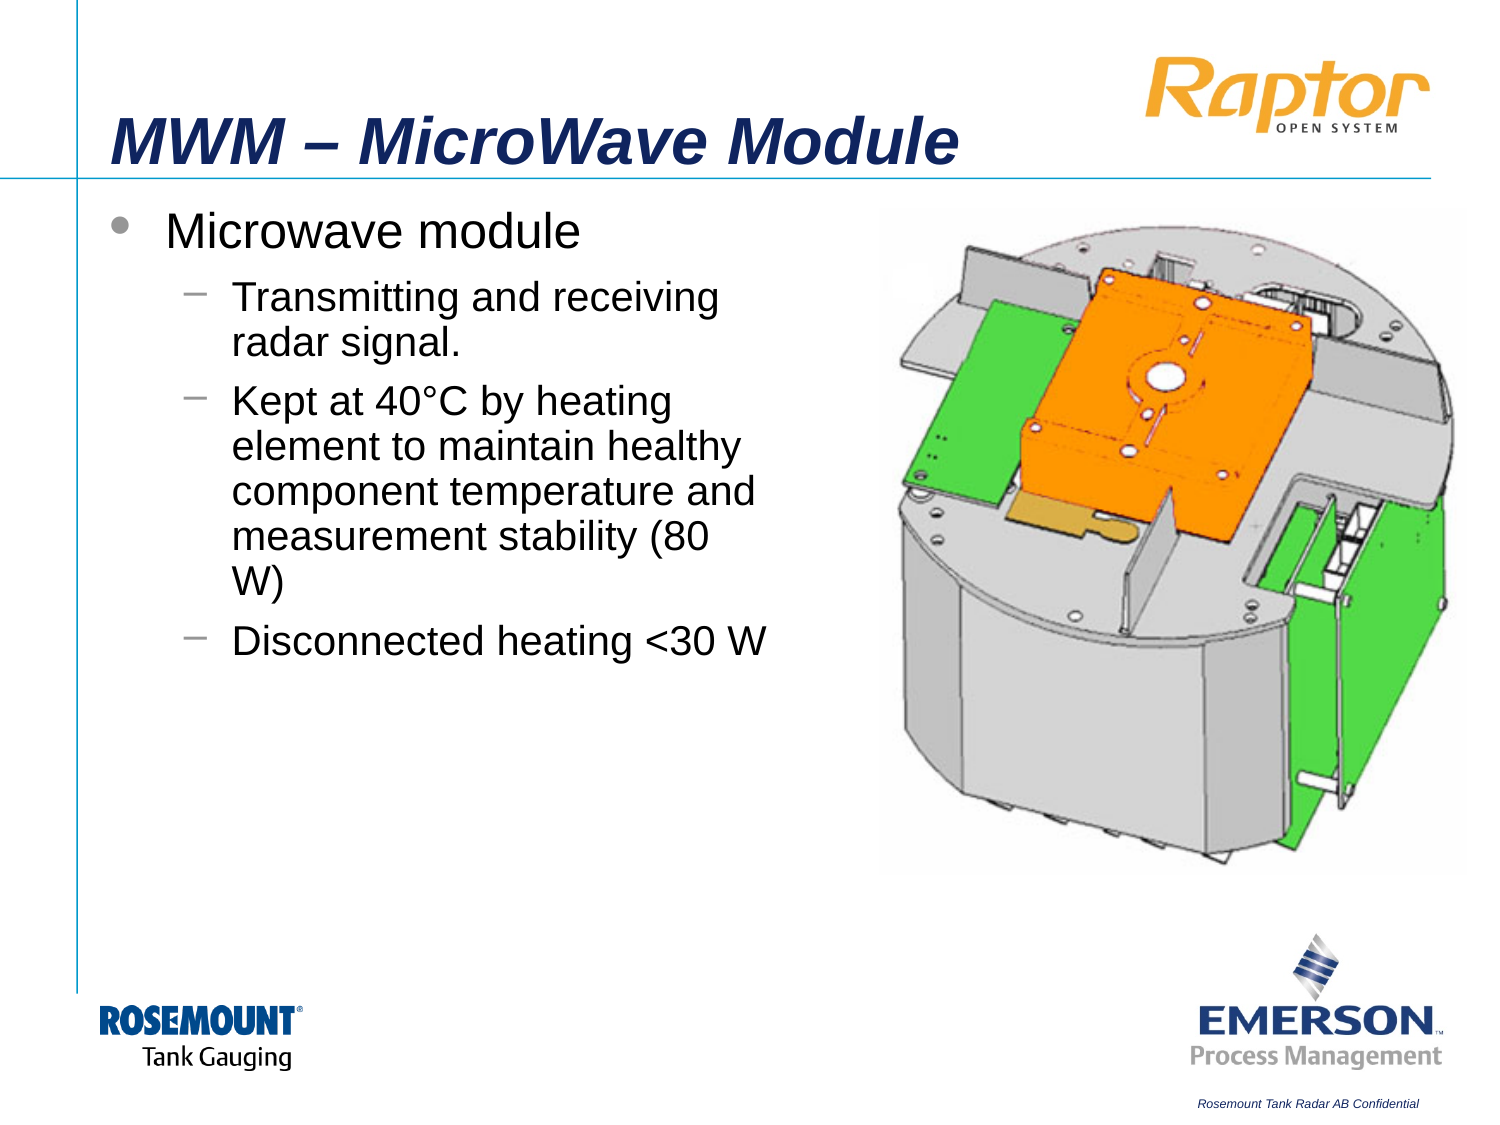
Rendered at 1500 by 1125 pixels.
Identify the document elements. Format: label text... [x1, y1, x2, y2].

picture [1173, 905, 1461, 1098]
list Microwave module Transmitting and receiving radar signal. Kept at 40°C by heating element to maintain healthy component temperature and measurement stability (80 W) Disconnected heating <30 W [93, 197, 786, 944]
picture [100, 1005, 303, 1071]
title MWM – MicroWave Module [95, 66, 1342, 186]
picture [879, 207, 1467, 876]
picture [1139, 54, 1436, 135]
